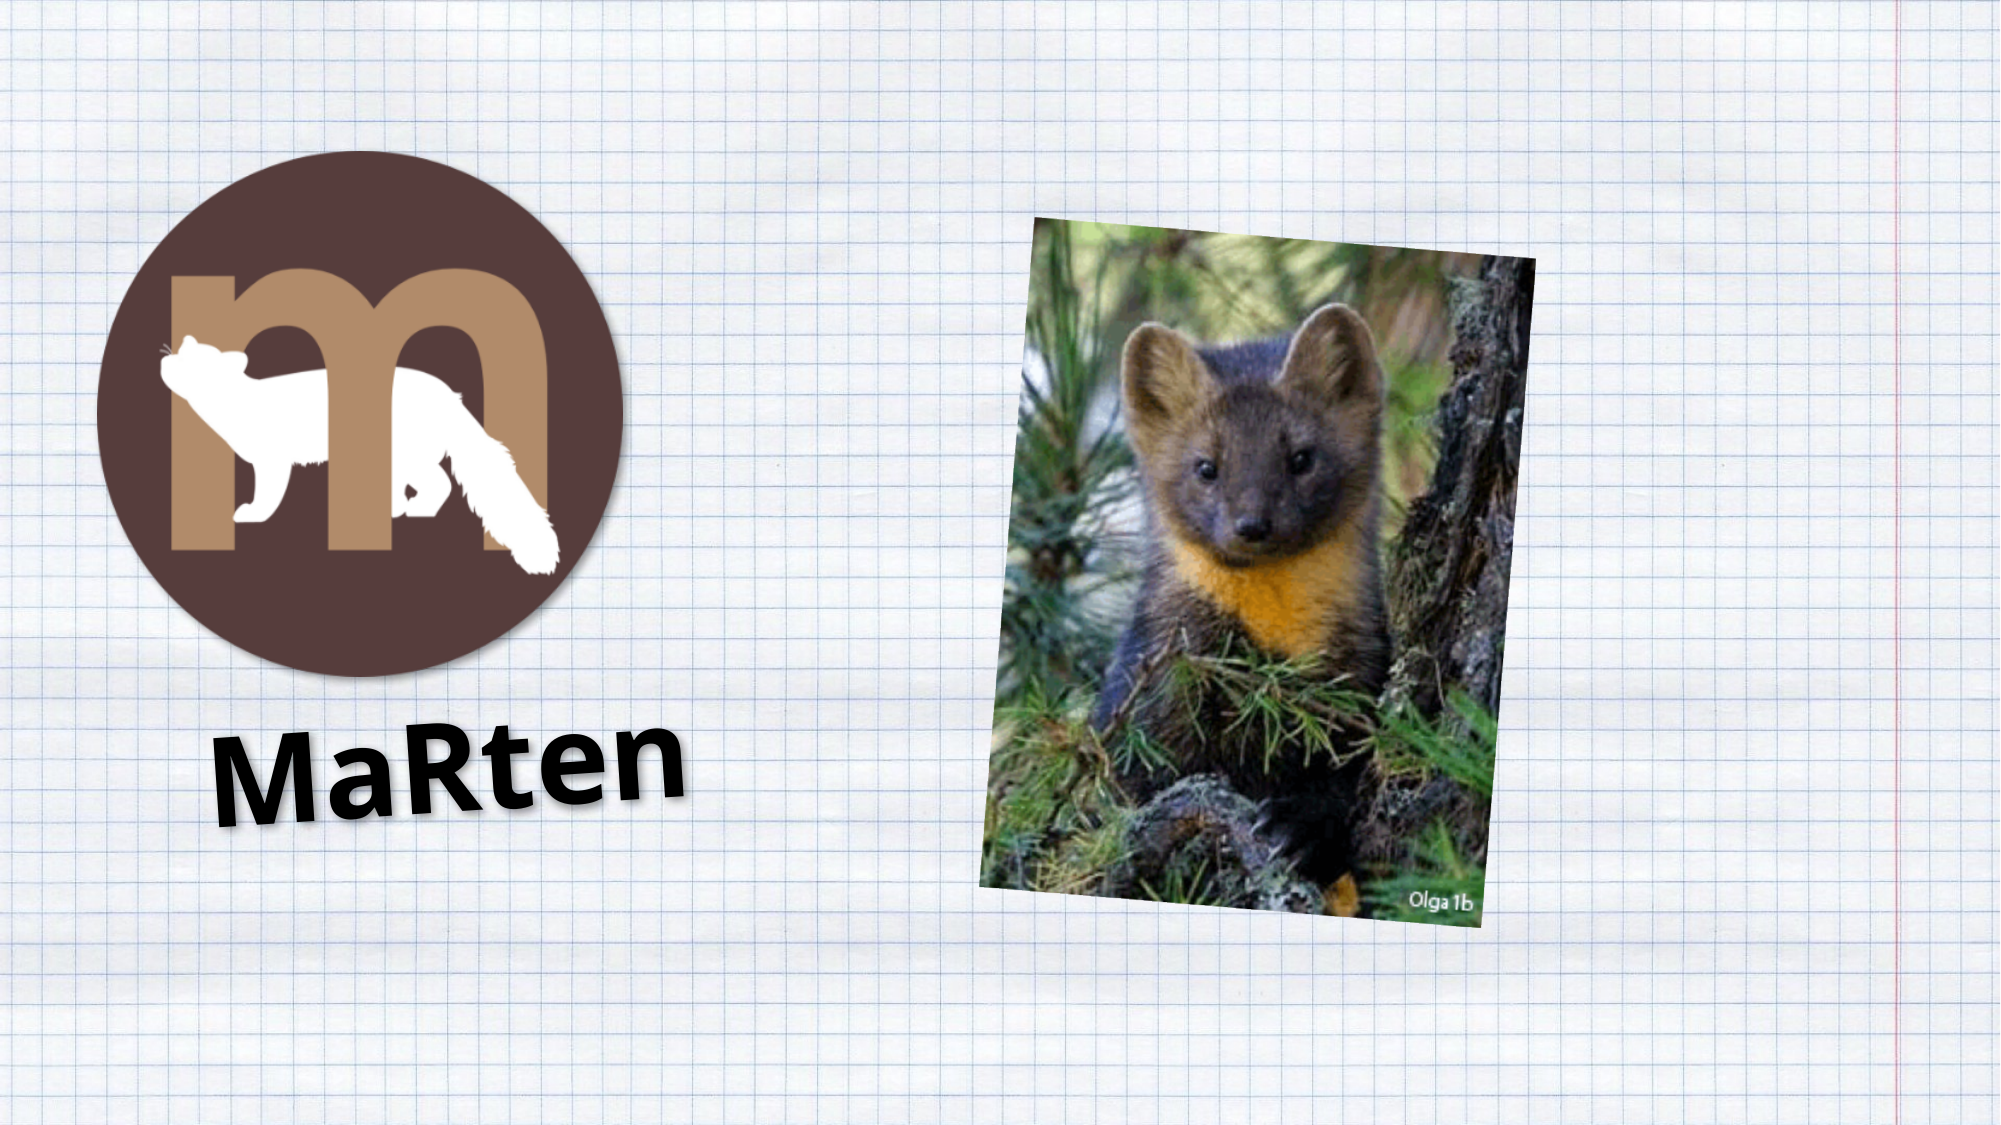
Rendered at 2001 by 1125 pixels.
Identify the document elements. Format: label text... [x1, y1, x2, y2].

picture [0, 0, 2001, 1125]
list MaRten [183, 504, 788, 928]
